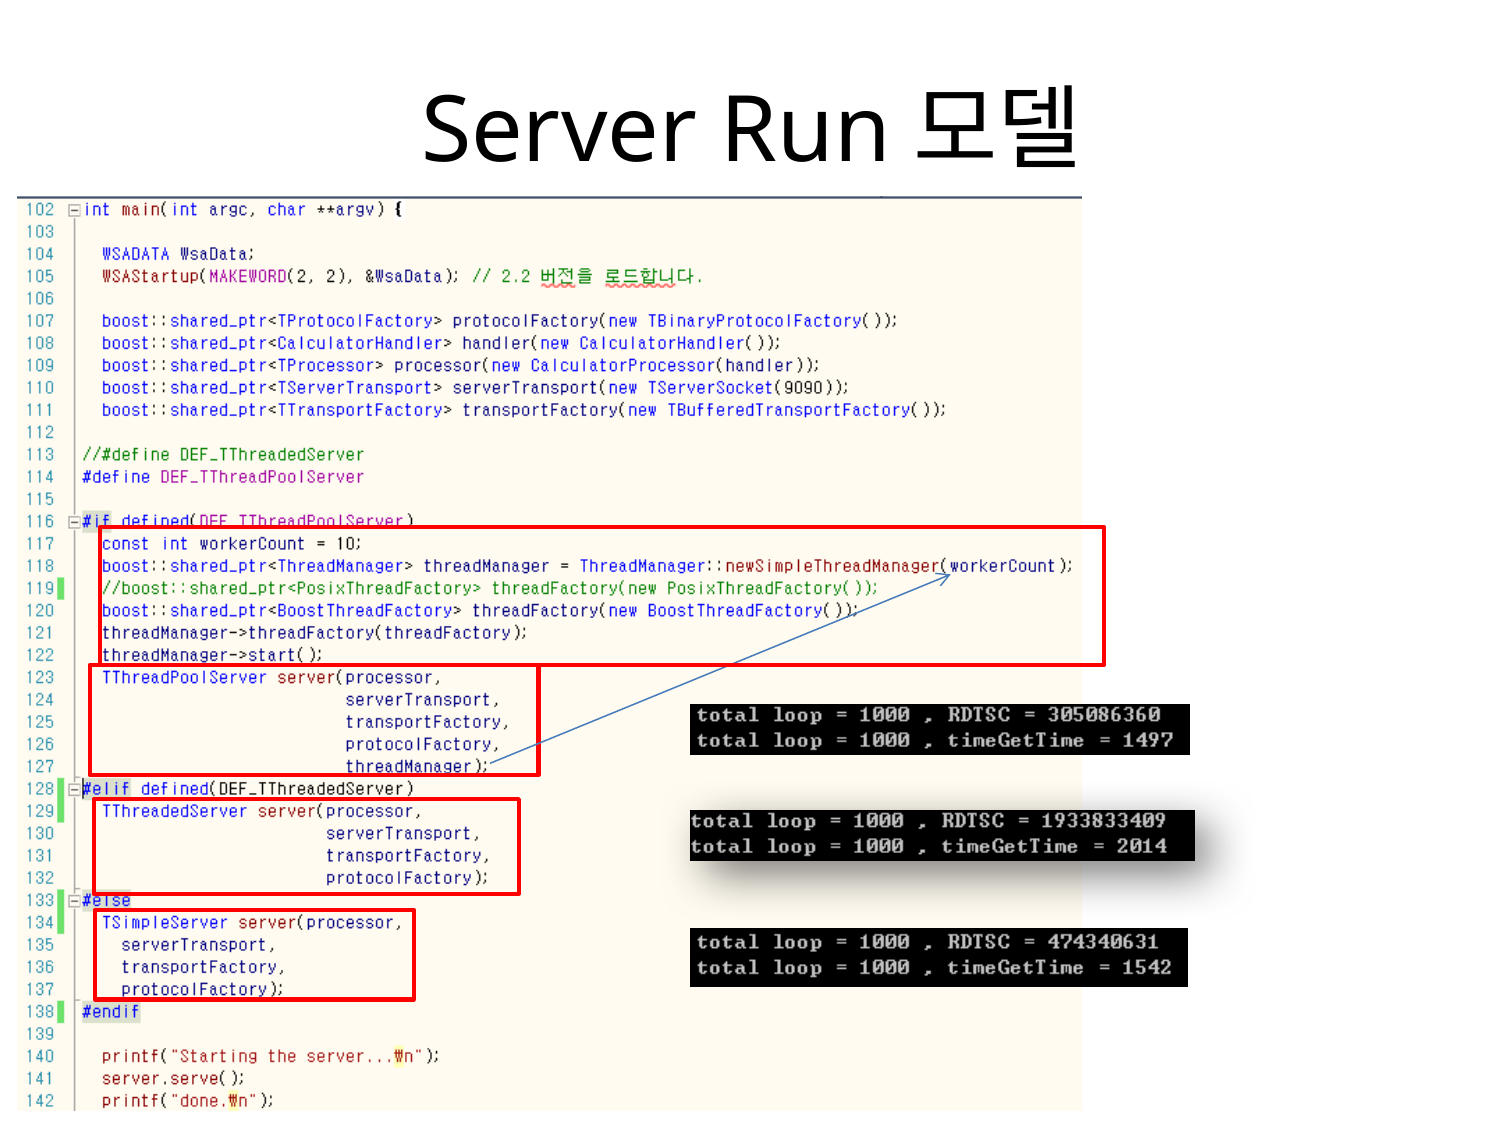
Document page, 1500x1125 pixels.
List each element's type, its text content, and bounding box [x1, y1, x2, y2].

text_box [1088, 525, 1106, 667]
picture [690, 928, 1188, 987]
picture [690, 703, 1190, 755]
title Server Run모델 [76, 30, 1427, 219]
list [17, 195, 1082, 1111]
picture [690, 810, 1195, 861]
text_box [489, 573, 952, 764]
